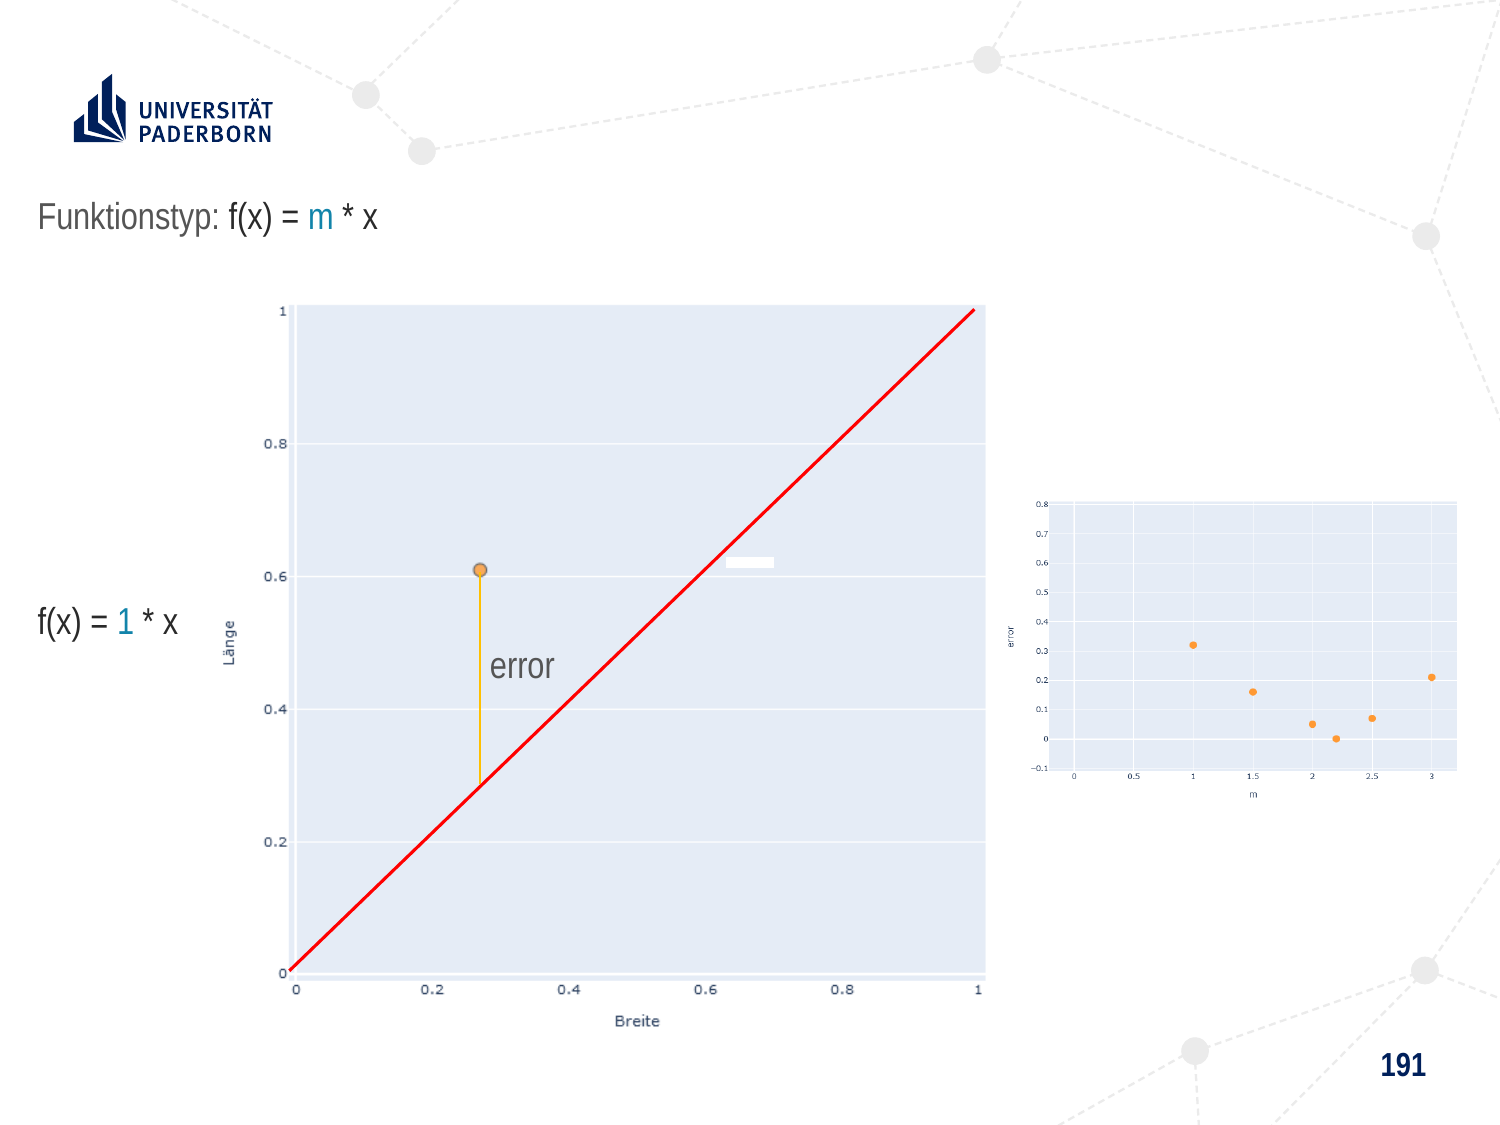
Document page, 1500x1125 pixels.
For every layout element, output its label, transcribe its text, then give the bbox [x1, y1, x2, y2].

picture [206, 273, 1469, 1040]
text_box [289, 309, 975, 971]
text_box Funktionstyp: f(x) = m * x f(x) = 1 * x [22, 184, 394, 695]
slide_number 191 [1308, 1042, 1427, 1091]
